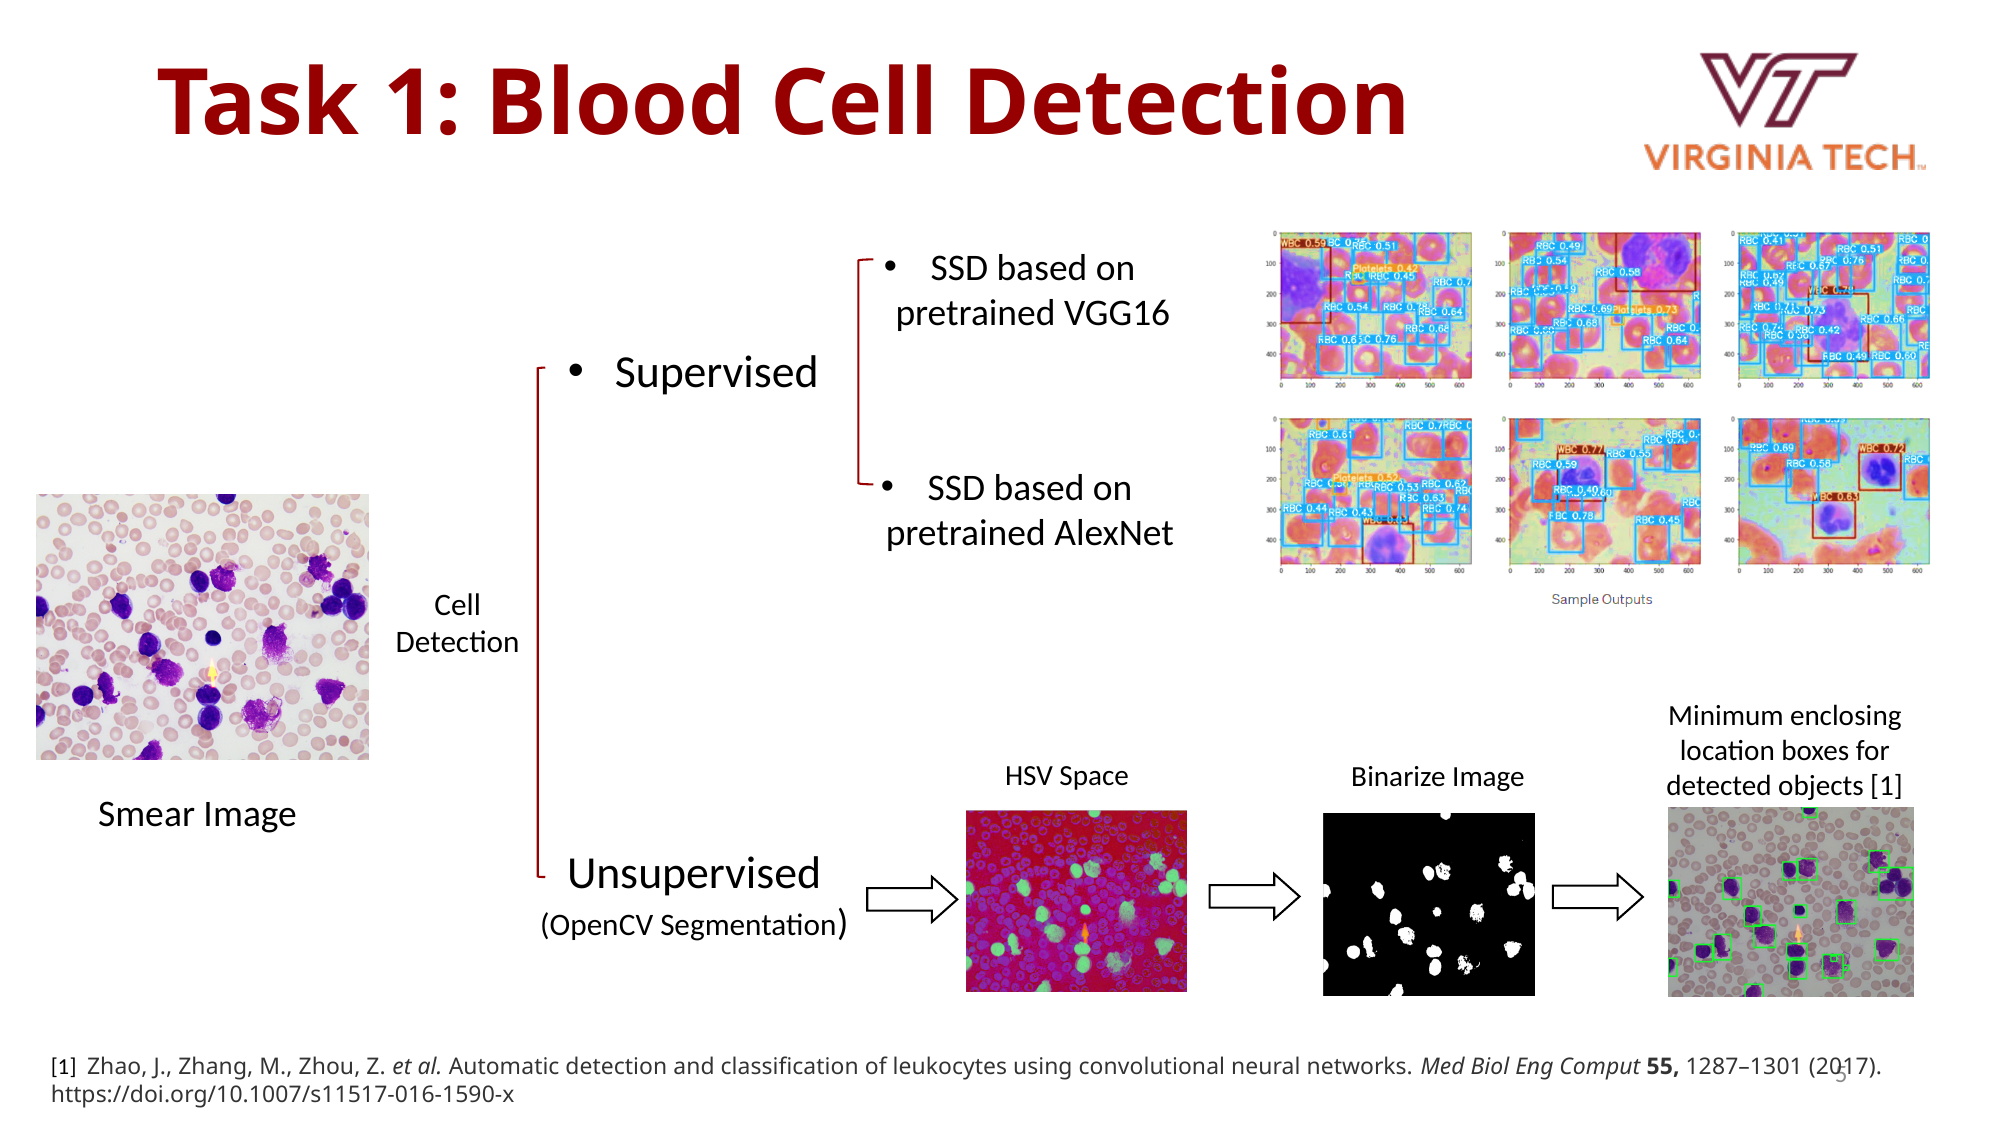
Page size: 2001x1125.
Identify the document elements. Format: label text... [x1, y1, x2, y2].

text_box Minimum enclosing location boxes for detected objects [1] [1624, 688, 1945, 809]
picture [1644, 52, 1926, 170]
text_box Supervised [543, 334, 844, 405]
text_box [857, 341, 874, 485]
text_box [537, 367, 546, 878]
picture [36, 494, 369, 760]
picture [1323, 813, 1535, 996]
text_box [1208, 871, 1302, 922]
text_box HSV Space [990, 749, 1163, 800]
title Task 1: Blood Cell Detection [141, 0, 1867, 214]
text_box Binarize Image [1336, 750, 1544, 801]
picture [966, 810, 1187, 992]
text_box SSD based on pretrained VGG16 [825, 235, 1195, 341]
text_box Cell Detection [374, 576, 537, 667]
text_box [866, 874, 959, 925]
text_box Smear Image [83, 781, 321, 842]
picture [1668, 807, 1914, 997]
text_box [1551, 872, 1645, 922]
picture [1255, 211, 1938, 618]
text_box [1] Zhao, J., Zhang, M., Zhou, Z. et al. Automatic detection and classification of leukocytes using convolutional neural networks. Med Biol Eng Comput 55, 1287–1301 (2017). https://doi.org/10.1007/s11517-016-1590-x [36, 1044, 1972, 1115]
text_box SSD based on pretrained AlexNet [822, 455, 1192, 561]
text_box Unsupervised (OpenCV Segmentation) [521, 835, 868, 951]
